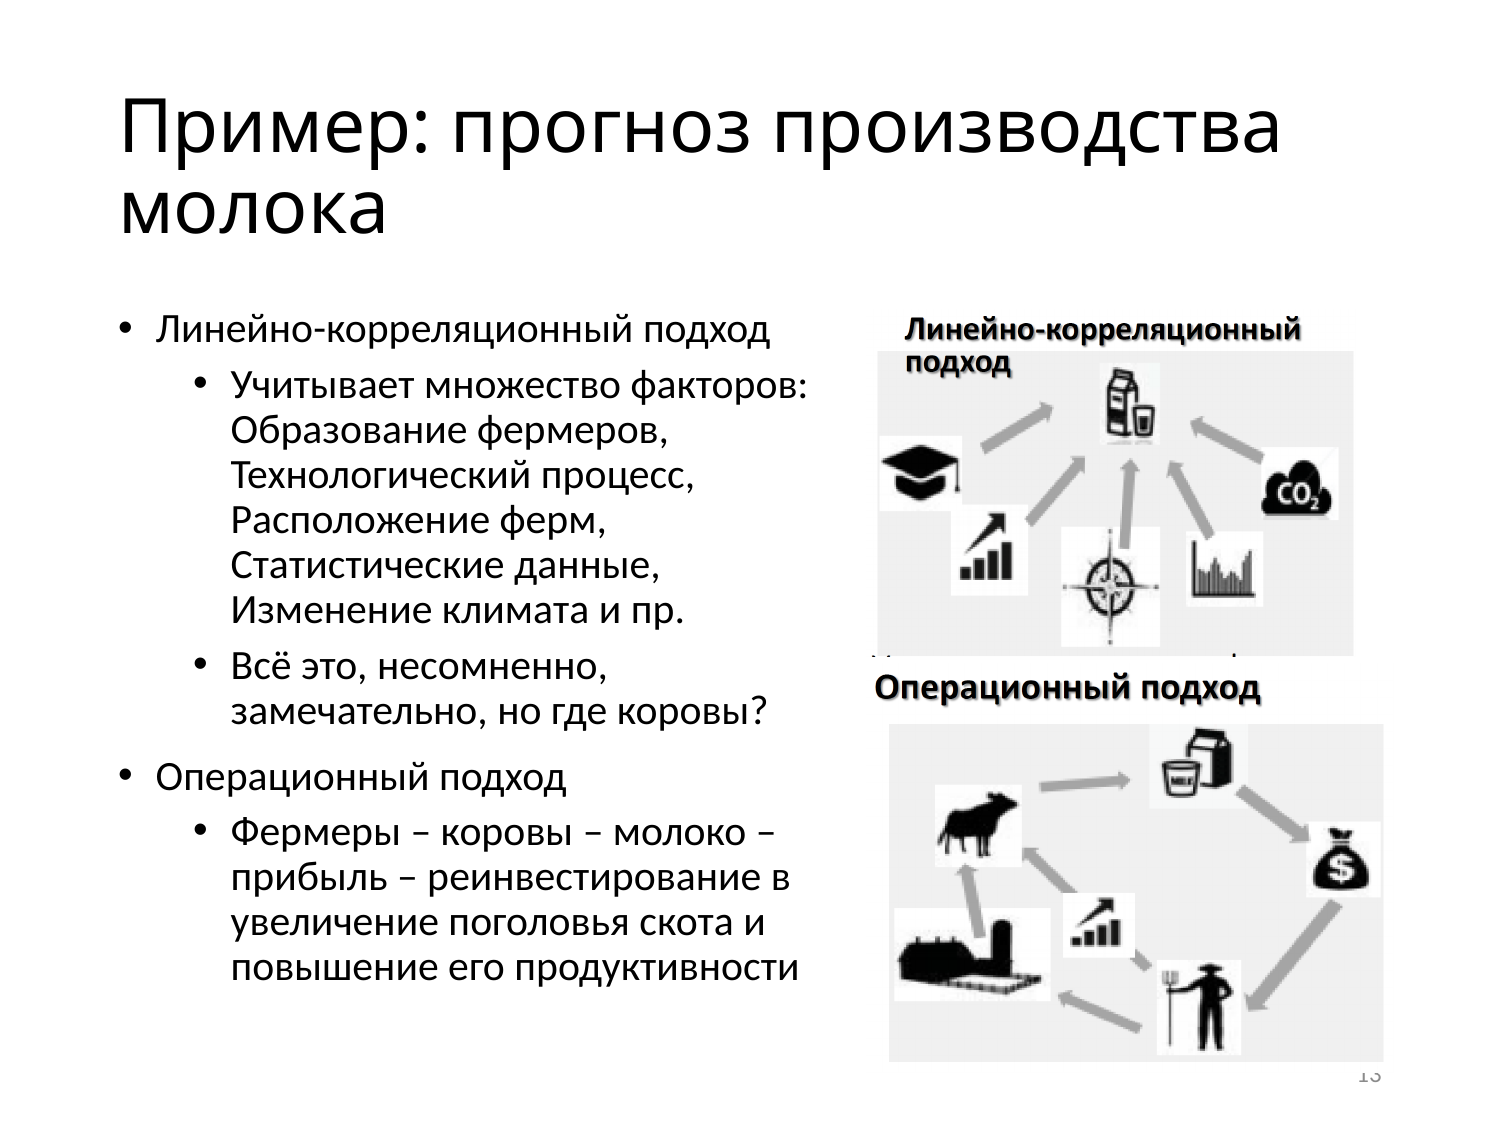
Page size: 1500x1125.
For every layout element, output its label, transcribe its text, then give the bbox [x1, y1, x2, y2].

list Линейно-корреляционный подход Учитывает множество факторов: Образование фермеров, Технологический процесс, Расположение ферм, Статистические данные, Изменение климата и пр. Всё это, несомненно, замечательно, но где коровы? Операционный подход Фермеры – коровы – молоко – прибыль – реинвестирование в увеличение поголовья скота и повышение его продуктивности [103, 299, 848, 1014]
slide_number 13 [1059, 1042, 1397, 1103]
picture [866, 663, 1394, 1073]
title Пример: прогноз производства молока [103, 59, 1397, 278]
picture [866, 309, 1356, 657]
